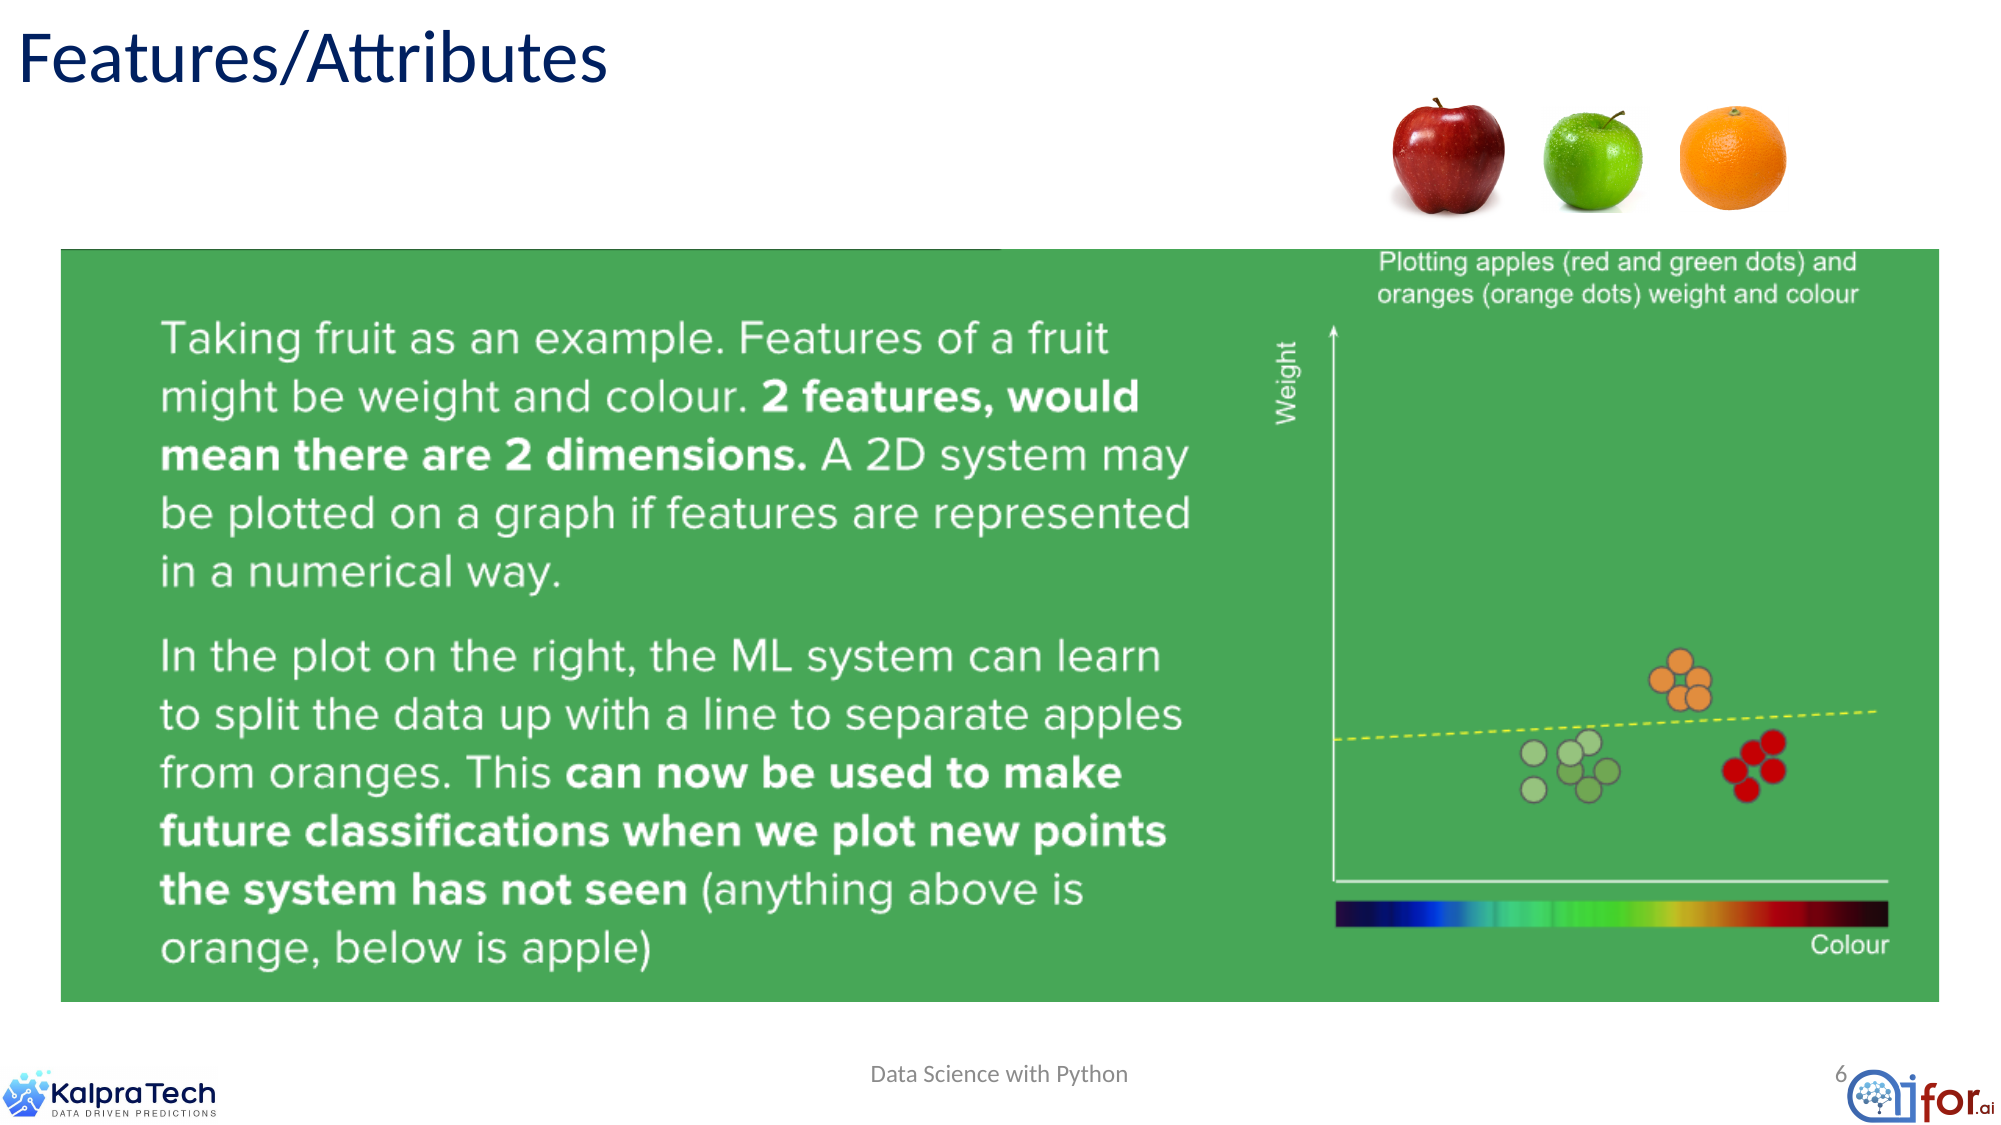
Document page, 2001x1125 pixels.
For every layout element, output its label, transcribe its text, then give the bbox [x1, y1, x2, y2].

picture [1680, 106, 1789, 212]
footer Data Science with Python [662, 1042, 1338, 1103]
picture [1383, 95, 1512, 222]
text_box Features/Attributes [3, 0, 624, 105]
picture [0, 1066, 218, 1124]
picture [1541, 106, 1650, 213]
picture [60, 249, 1940, 1002]
slide_number 6 [1412, 1042, 1863, 1103]
picture [1845, 1066, 1999, 1125]
